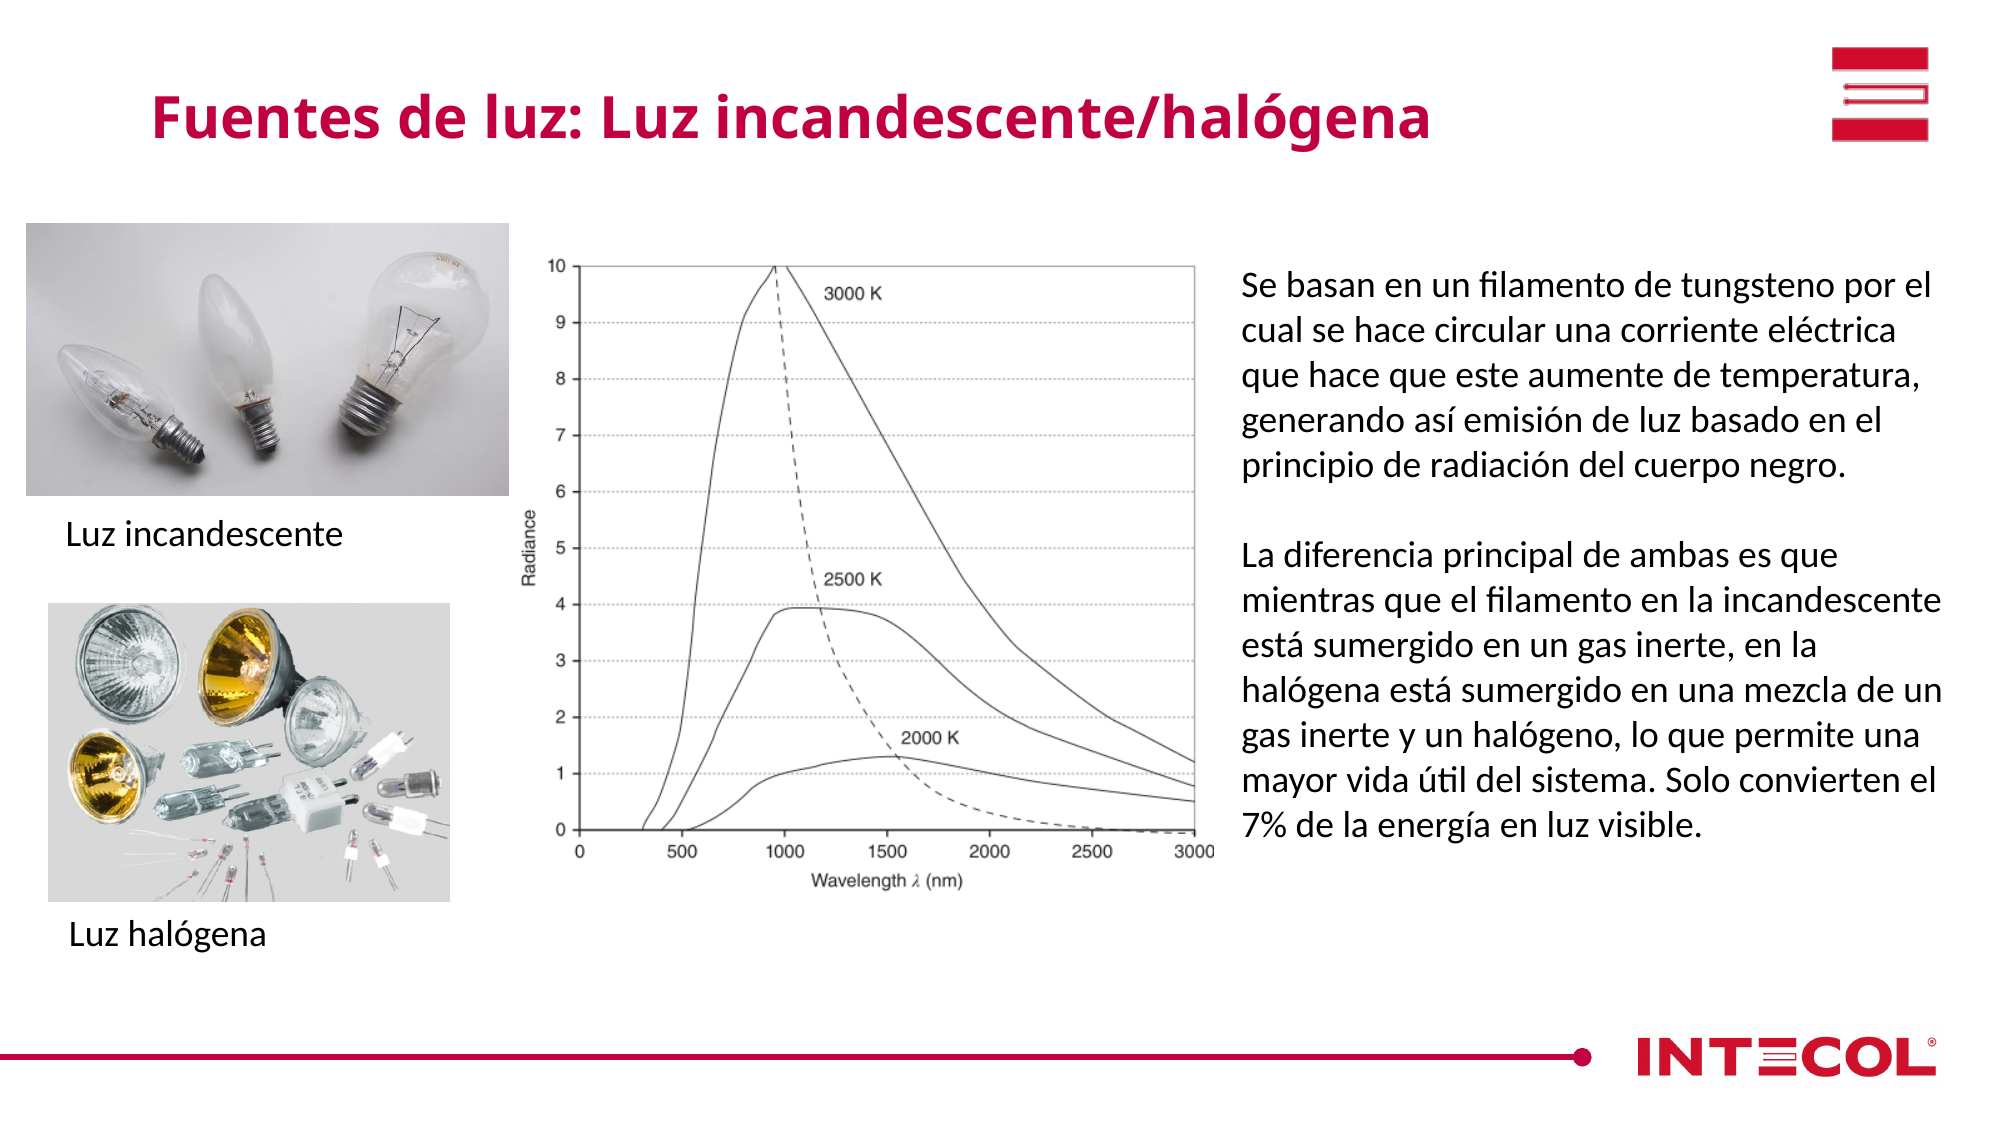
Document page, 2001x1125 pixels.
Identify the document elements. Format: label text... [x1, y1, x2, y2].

text_box Luz halógena [54, 902, 283, 962]
picture [48, 603, 450, 902]
picture [521, 252, 1214, 899]
text_box Se basan en un filamento de tungsteno por el cual se hace circular una corriente eléctrica que hace que este aumente de temperatura, generando así emisión de luz basado en el principio de radiación del cuerpo negro. La diferencia principal de ambas es que mientras que el filamento en la incandescente está sumergido en un gas inerte, en la halógena está sumergido en una mezcla de un gas inerte y un halógeno, lo que permite una mayor vida útil del sistema. Solo convierten el 7% de la energía en luz visible. [1226, 252, 1964, 852]
text_box Fuentes de luz: Luz incandescente/halógena [135, 72, 1642, 158]
picture [1631, 1024, 1945, 1090]
picture [25, 223, 509, 496]
text_box Luz incandescente [50, 501, 359, 562]
picture [1787, 0, 1974, 186]
